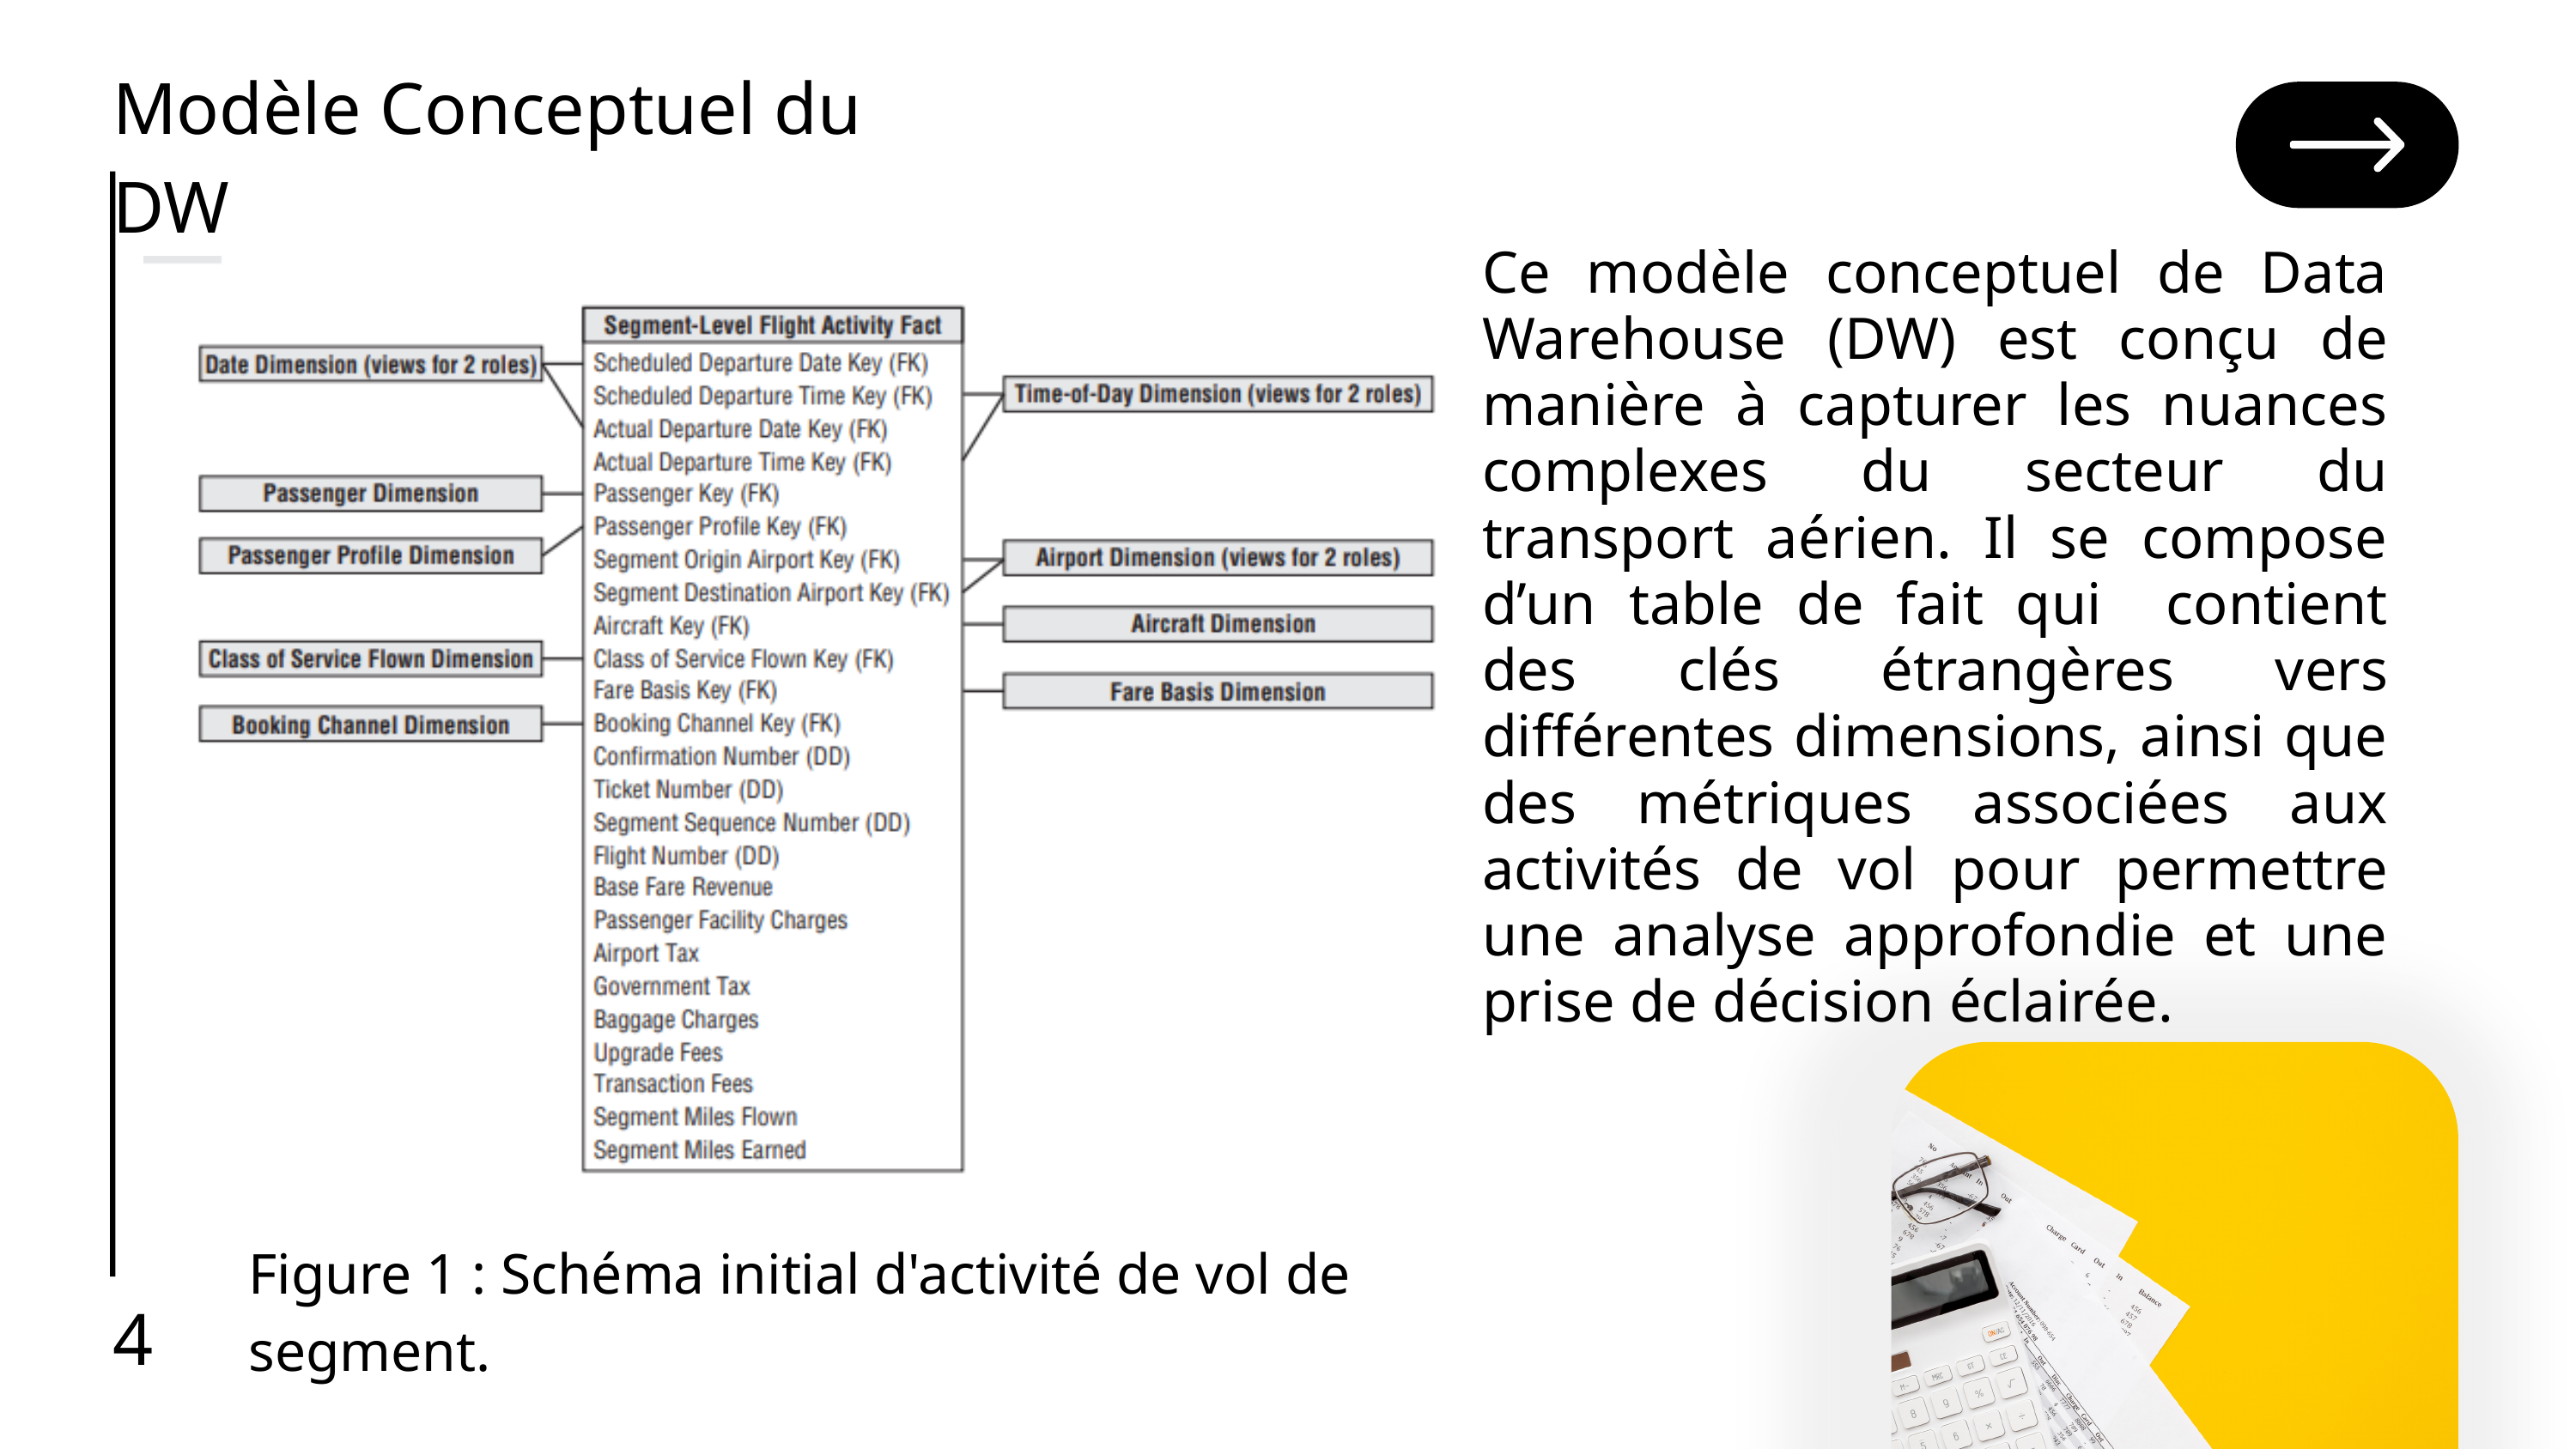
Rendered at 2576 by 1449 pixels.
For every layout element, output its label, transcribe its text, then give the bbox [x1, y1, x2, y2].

text_box [143, 256, 1541, 1203]
text_box Ce modèle conceptuel de Data Warehouse (DW) est conçu de manière à capturer les nuances complexes du secteur du transport aérien. Il se compose d’un table de fait qui contient des clés étrangères vers différentes dimensions, ainsi que des métriques associées aux activités de vol pour permettre une analyse approfondie et une prise de décision éclairée. [1482, 238, 2389, 1034]
text_box Modèle Conceptuel du DW [112, 49, 952, 248]
text_box 4 [112, 1280, 279, 1380]
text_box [1890, 1040, 2459, 1449]
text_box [2235, 81, 2459, 209]
text_box Figure 1 : Schéma initial d'activité de vol de segment. [248, 1228, 1384, 1382]
text_box [1728, 923, 2576, 1449]
